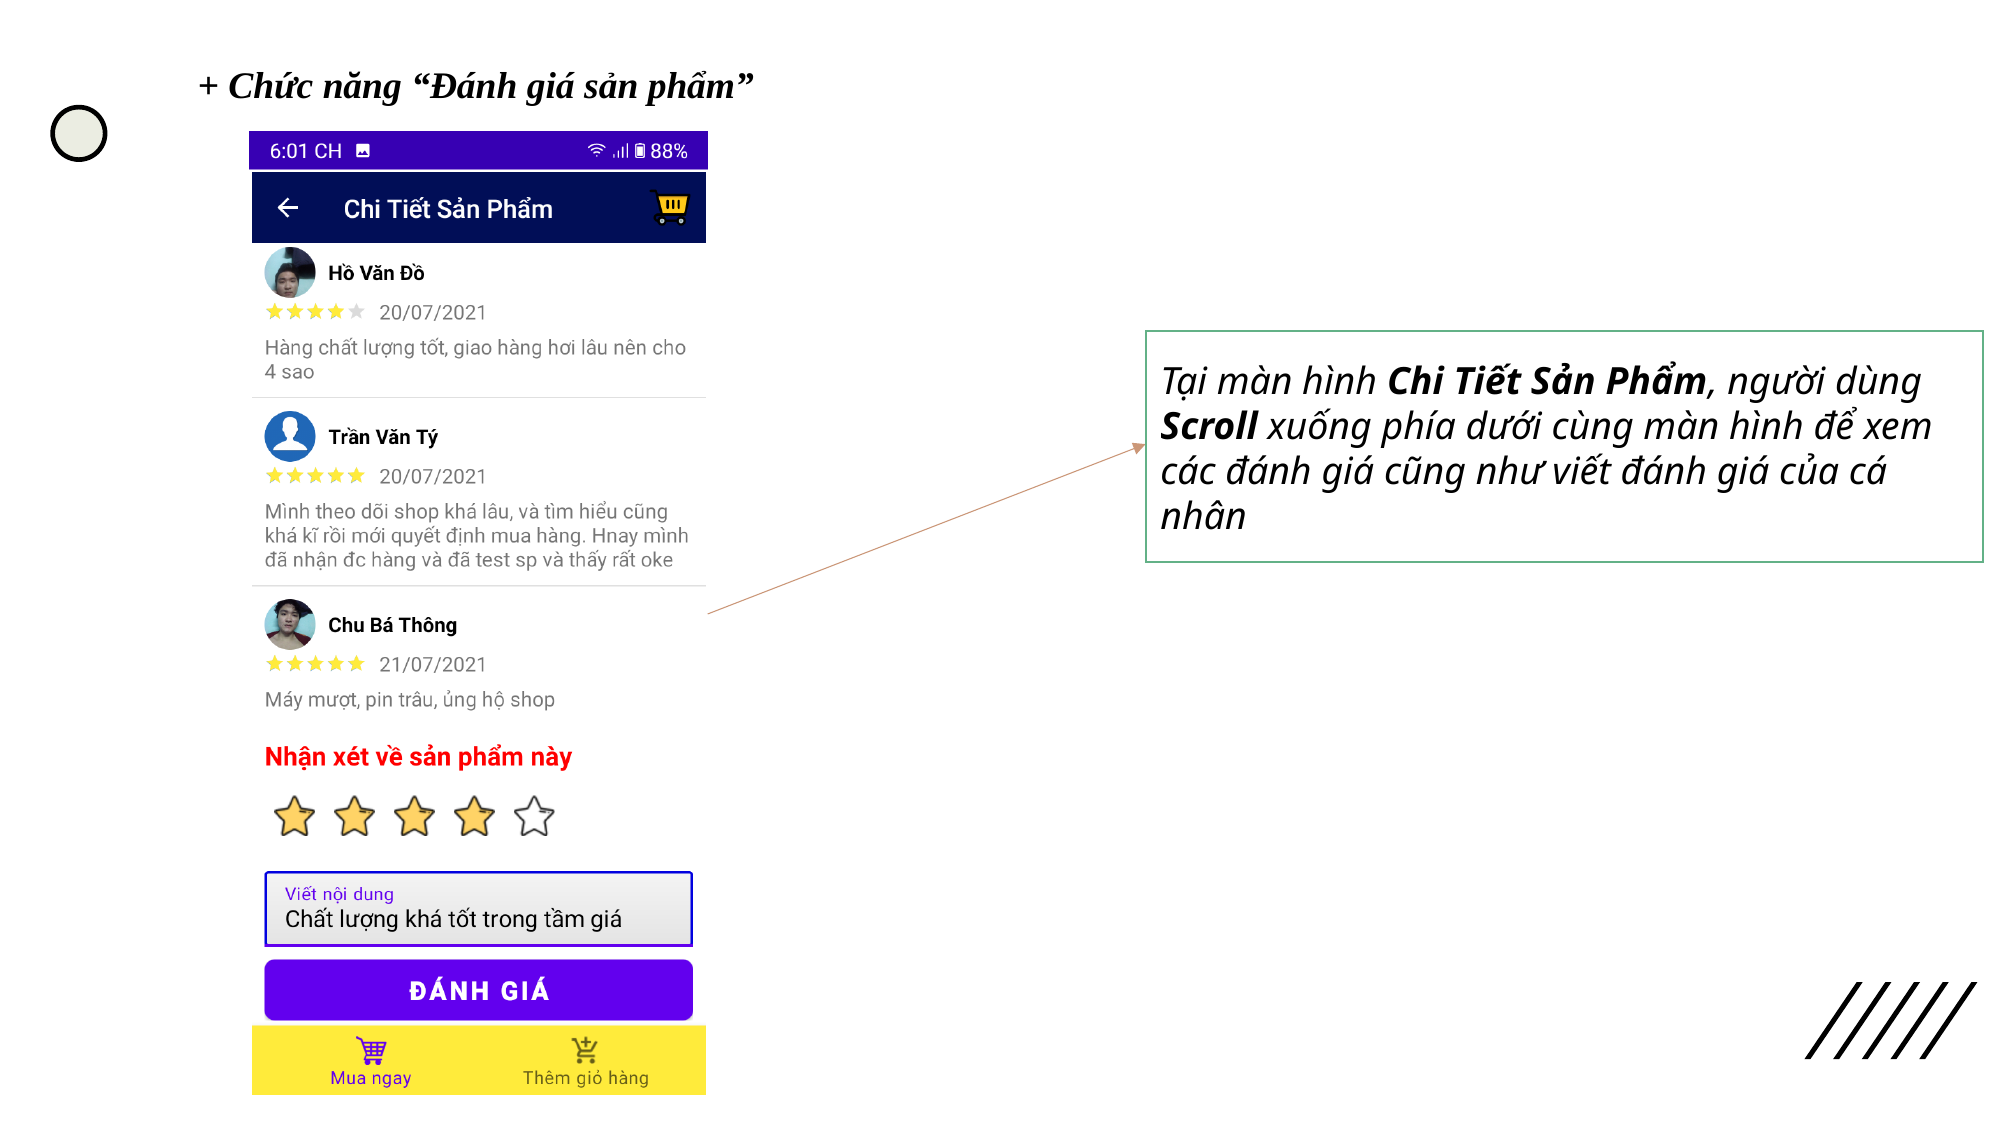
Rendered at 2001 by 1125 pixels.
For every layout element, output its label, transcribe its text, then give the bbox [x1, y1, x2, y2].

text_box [707, 444, 1146, 615]
text_box Tại màn hình Chi Tiết Sản Phẩm, người dùng Scroll xuống phía dưới cùng màn hình để xem các đánh giá cũng như viết đánh giá của cá nhân [1145, 330, 1984, 563]
picture [249, 131, 708, 1097]
text_box + Chức năng “Đánh giá sản phẩm” [182, 53, 802, 114]
